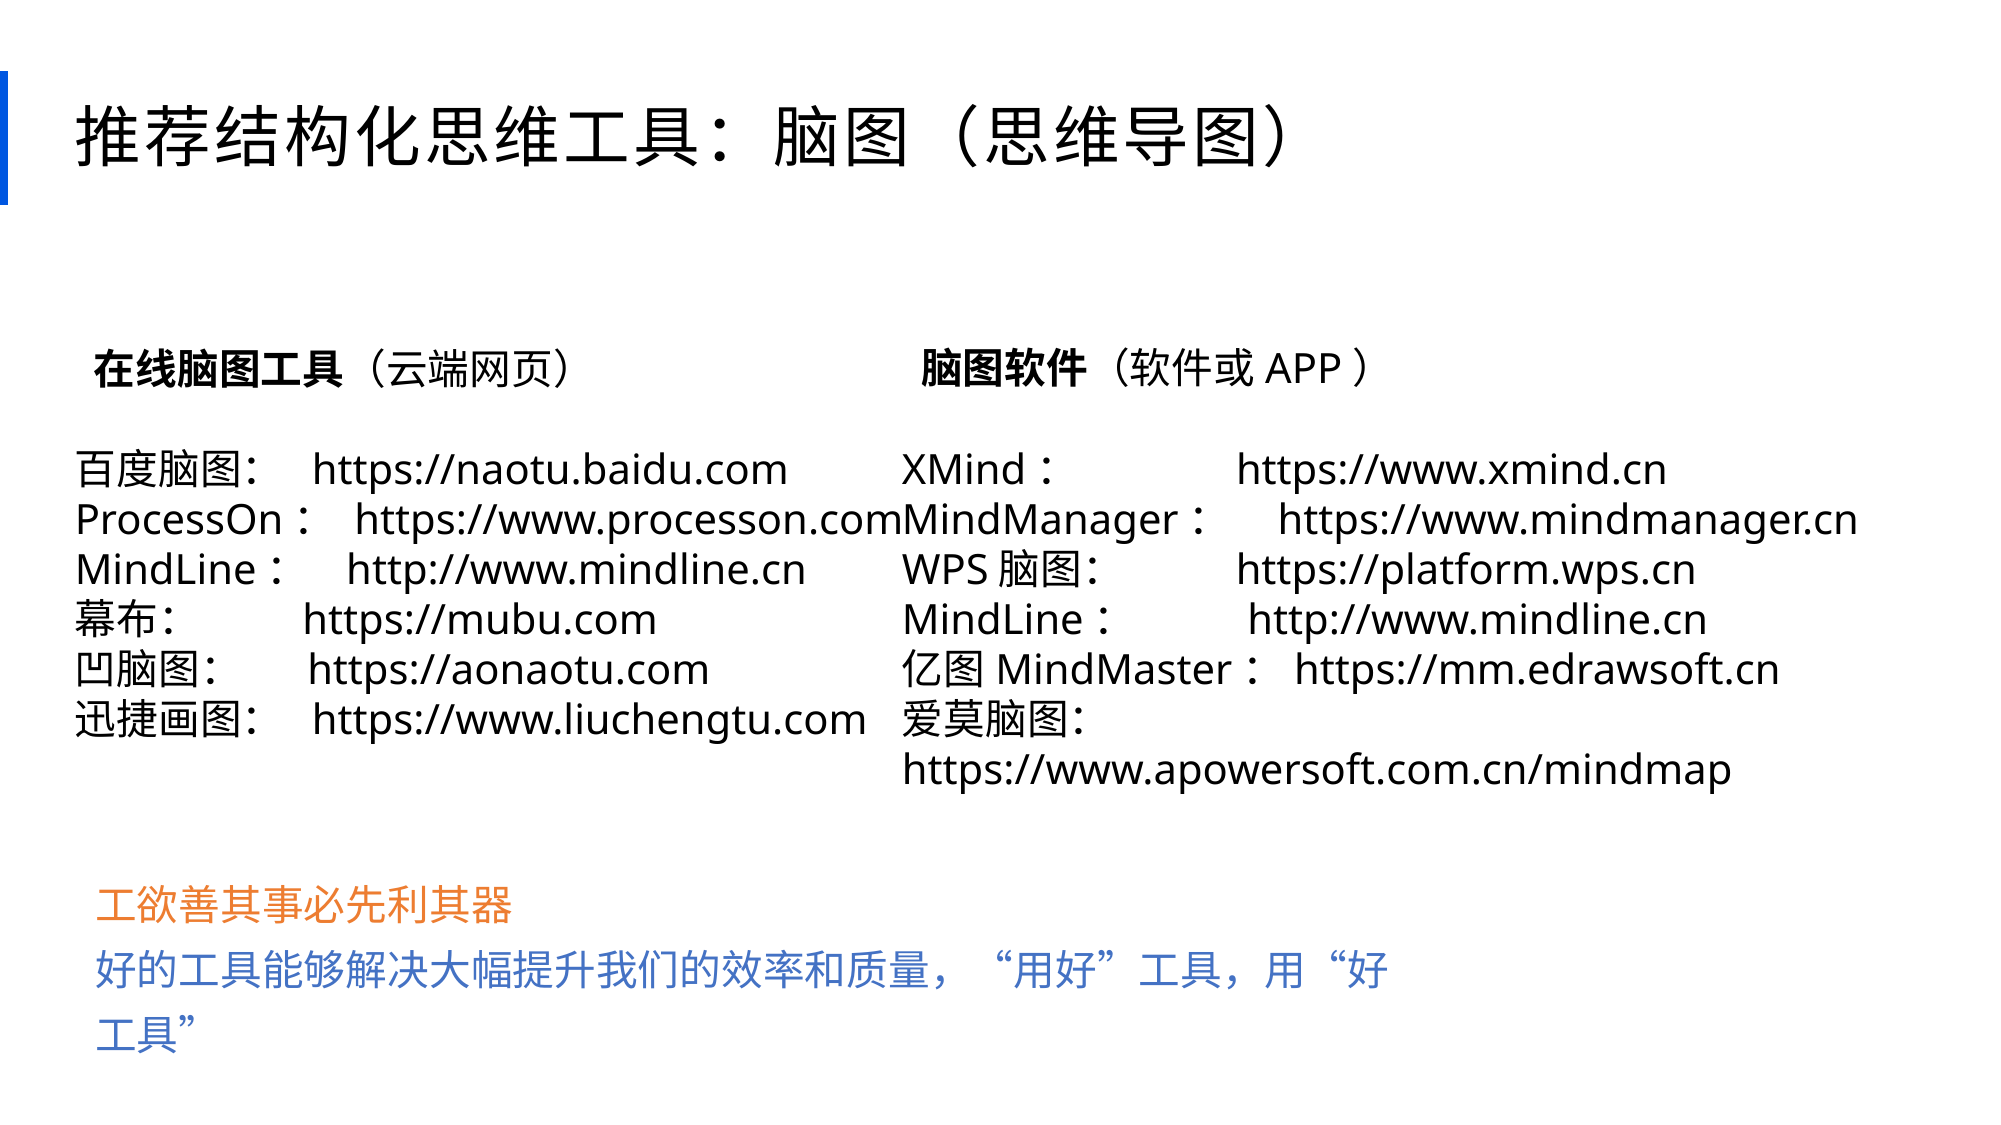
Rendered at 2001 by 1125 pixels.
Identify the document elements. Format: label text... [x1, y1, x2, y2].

text_box 脑图软件（软件或APP） XMind： https://www.xmind.cn MindManager： https://www.mindmanager.cn WPS脑图： https://platform.wps.cn MindLine： http://www.mindline.cn 亿图MindMaster：https://mm.edrawsoft.cn 爱莫脑图： https://www.apowersoft.com.cn/mindmap [887, 334, 1991, 850]
text_box [0, 71, 8, 205]
text_box 工欲善其事必先利其器 好的工具能够解决大幅提升我们的效率和质量，“用好”工具，用“好工具” [80, 871, 1437, 1067]
text_box 推荐结构化思维工具：脑图（思维导图） [59, 79, 1910, 179]
text_box 在线脑图工具（云端网页） 百度脑图： https://naotu.baidu.com ProcessOn： https://www.processon.com MindLine： http://www.mindline.cn 幕布： https://mubu.com 凹脑图： https://aonaotu.com 迅捷画图： https://www.liuchengtu.com [59, 335, 887, 800]
